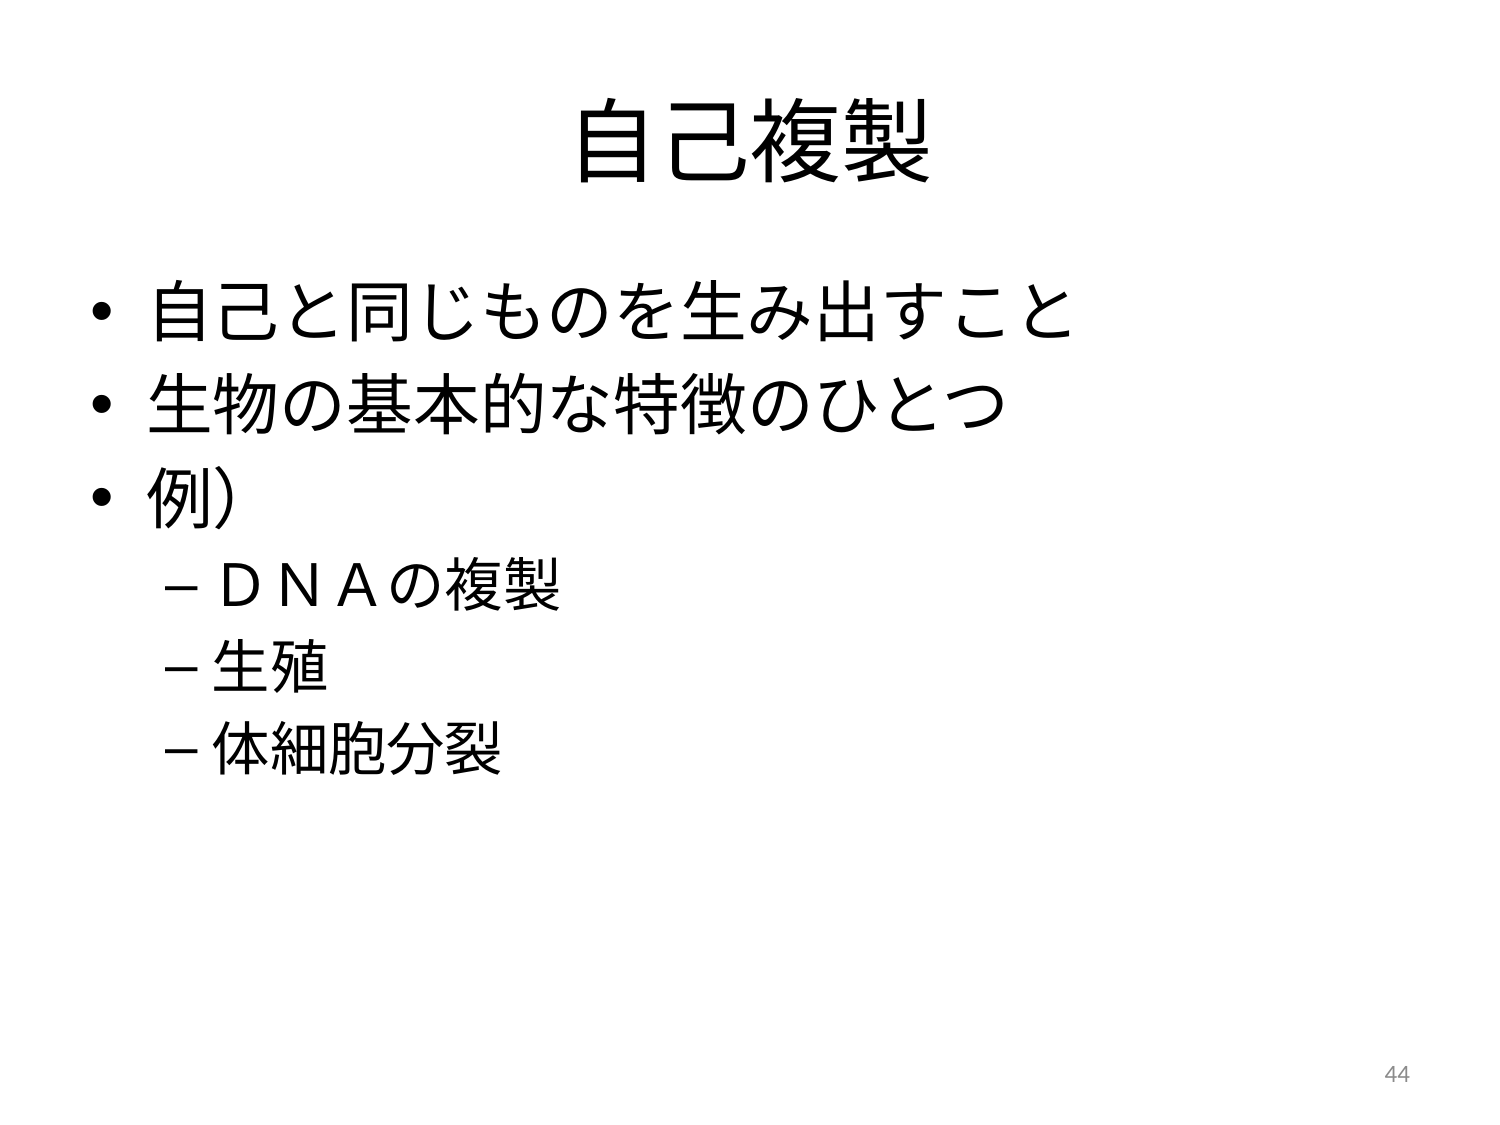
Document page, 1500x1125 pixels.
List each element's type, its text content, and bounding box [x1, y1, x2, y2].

list 自己と同じものを生み出すこと 生物の基本的な特徴のひとつ 例） ＤＮＡの複製 生殖 体細胞分裂 [75, 262, 1425, 1005]
title 自己複製 [75, 45, 1425, 233]
slide_number 44 [1074, 1042, 1425, 1103]
